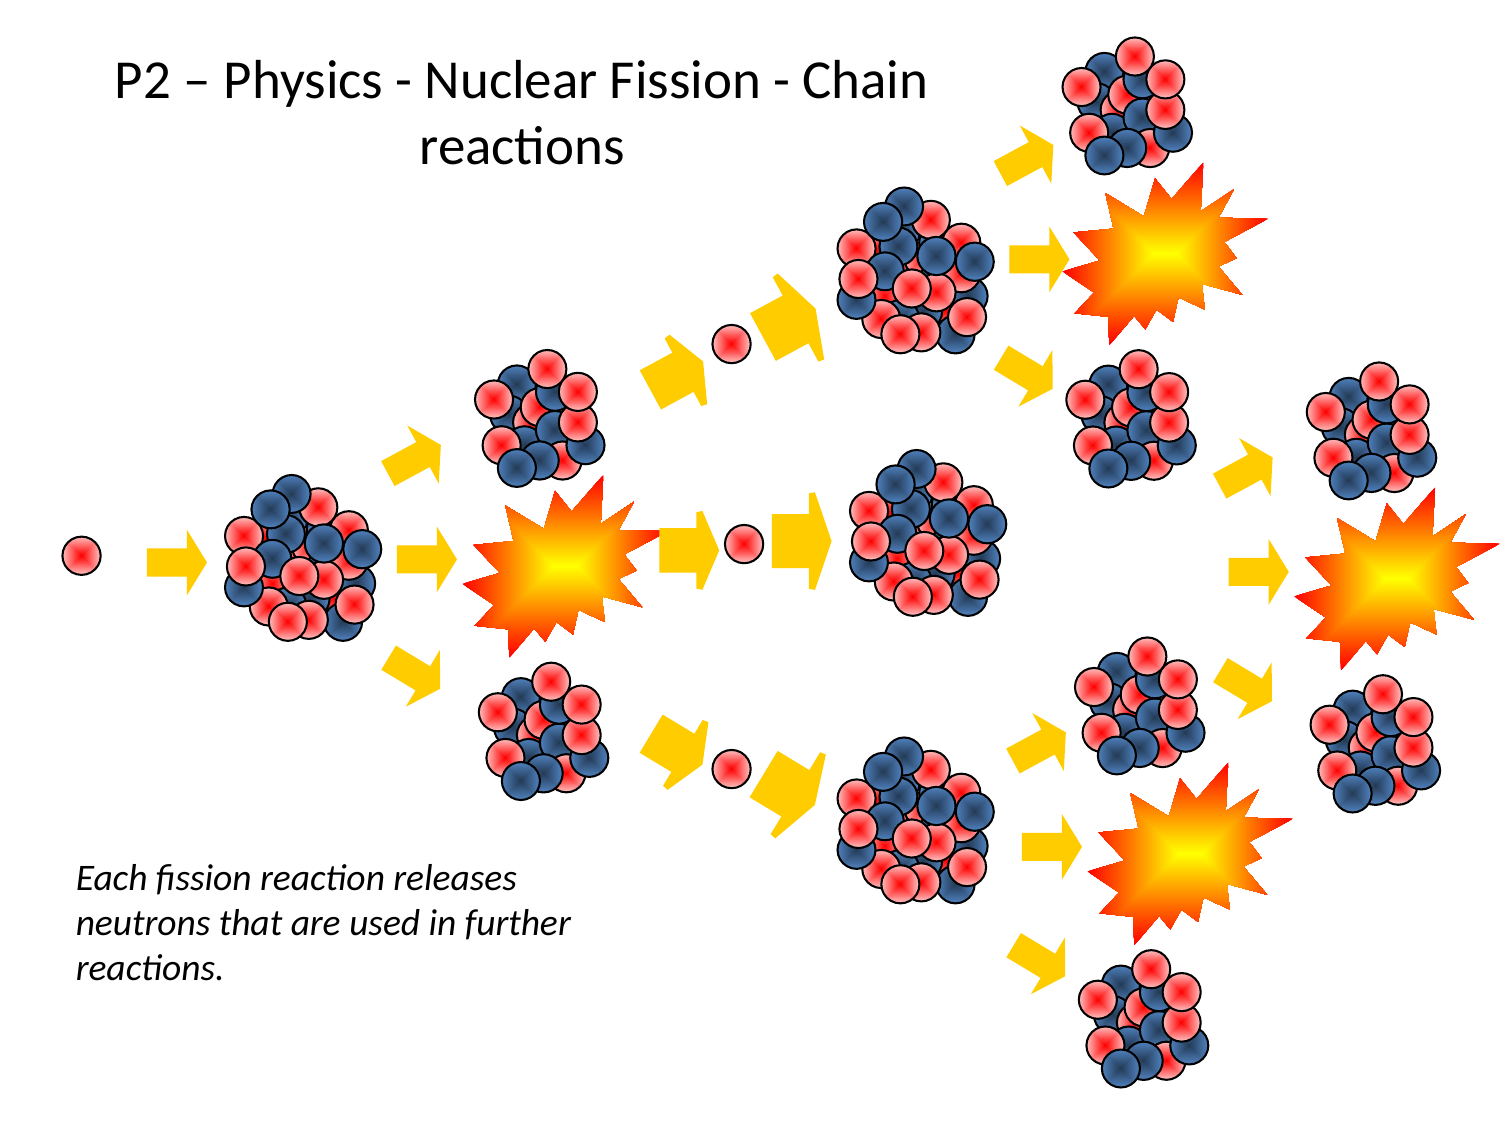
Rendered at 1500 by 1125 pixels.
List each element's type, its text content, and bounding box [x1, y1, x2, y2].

title P2 – Physics - Nuclear Fission - Chain reactions [53, 35, 993, 185]
text_box [1446, 514, 1500, 620]
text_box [649, 337, 717, 788]
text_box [224, 474, 382, 642]
text_box [149, 540, 204, 585]
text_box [1062, 37, 1197, 488]
text_box [62, 536, 101, 575]
text_box Each fission reaction releases neutrons that are used in further reactions. [61, 845, 656, 996]
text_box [1218, 449, 1286, 708]
text_box [462, 581, 469, 589]
text_box [1294, 594, 1301, 601]
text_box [387, 437, 454, 696]
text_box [999, 137, 1067, 396]
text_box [1074, 637, 1209, 1088]
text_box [1012, 724, 1079, 983]
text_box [1306, 362, 1441, 813]
text_box [1213, 762, 1294, 910]
text_box [1201, 189, 1269, 310]
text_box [762, 274, 829, 838]
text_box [474, 349, 609, 801]
text_box [613, 501, 644, 608]
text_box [712, 324, 757, 789]
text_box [837, 187, 1007, 904]
